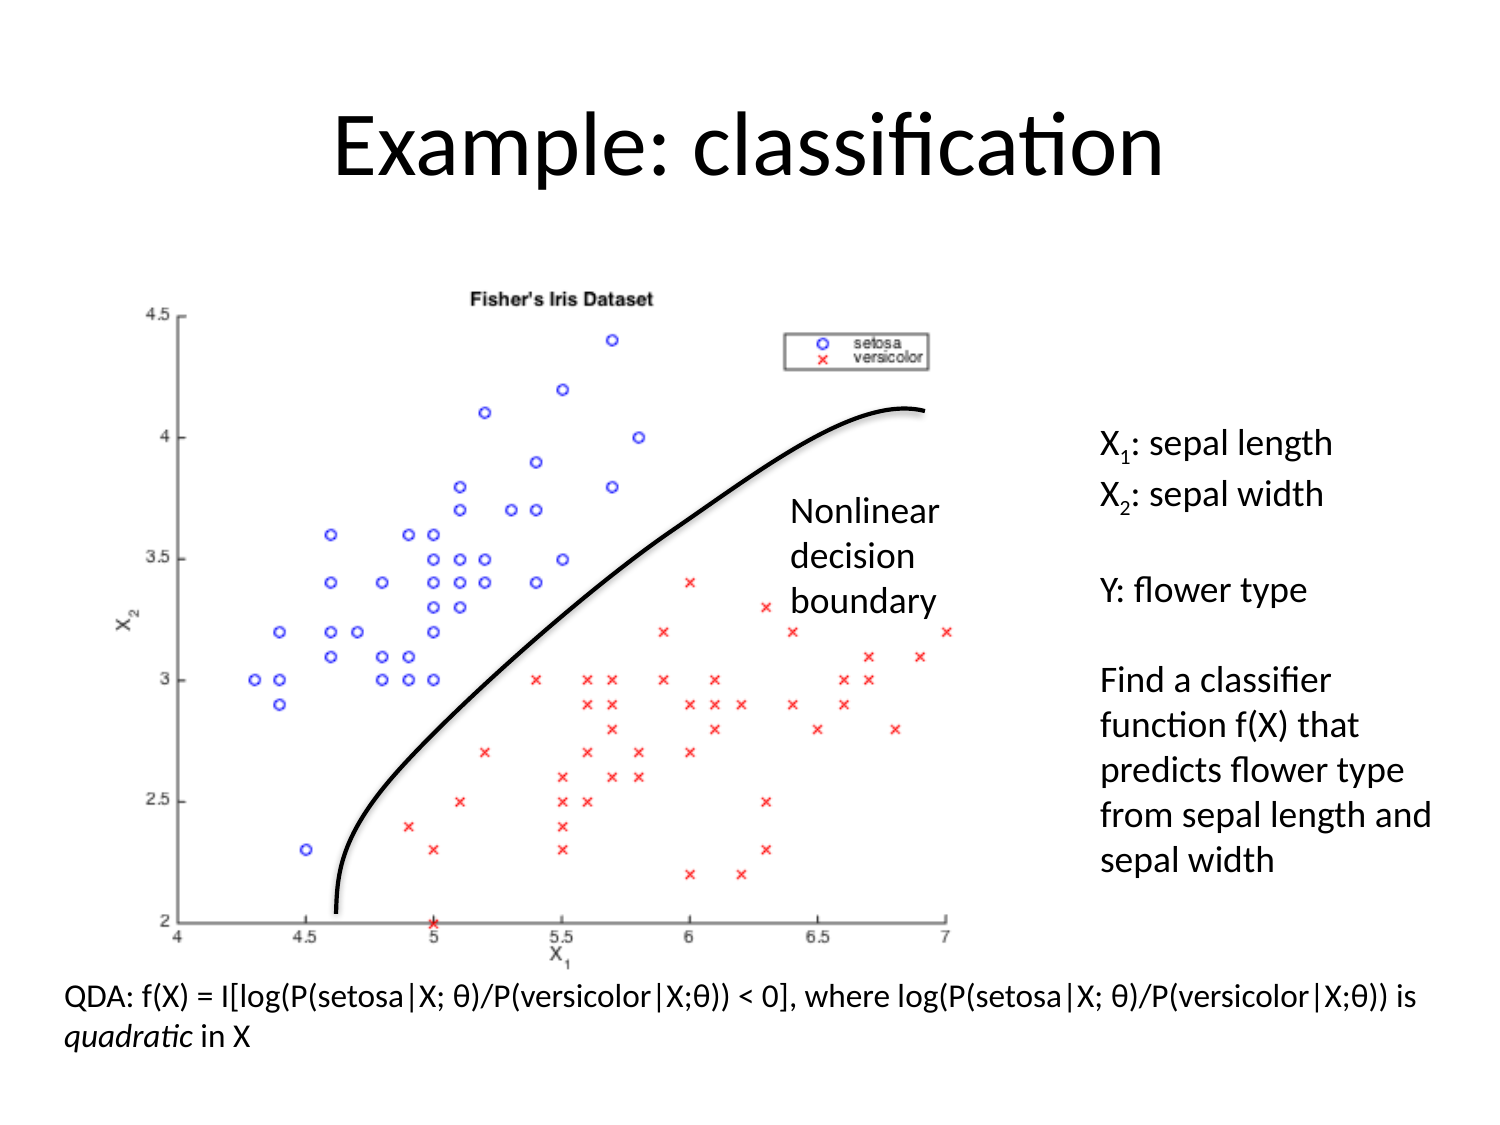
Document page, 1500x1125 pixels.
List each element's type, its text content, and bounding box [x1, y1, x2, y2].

title Example: classification [75, 45, 1425, 233]
text_box QDA: f(X) = I[log(P(setosa|X; θ)/P(versicolor|X;θ)) < 0], where log(P(setosa|X; θ)/P(versicolor|X;θ)) is quadratic in X [49, 966, 1470, 1062]
text_box X1: sepal length X2: sepal width Y: flower type Find a classifier function f(X) that predicts flower type from sepal length and sepal width [1225, 410, 1470, 888]
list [0, 262, 1220, 1006]
